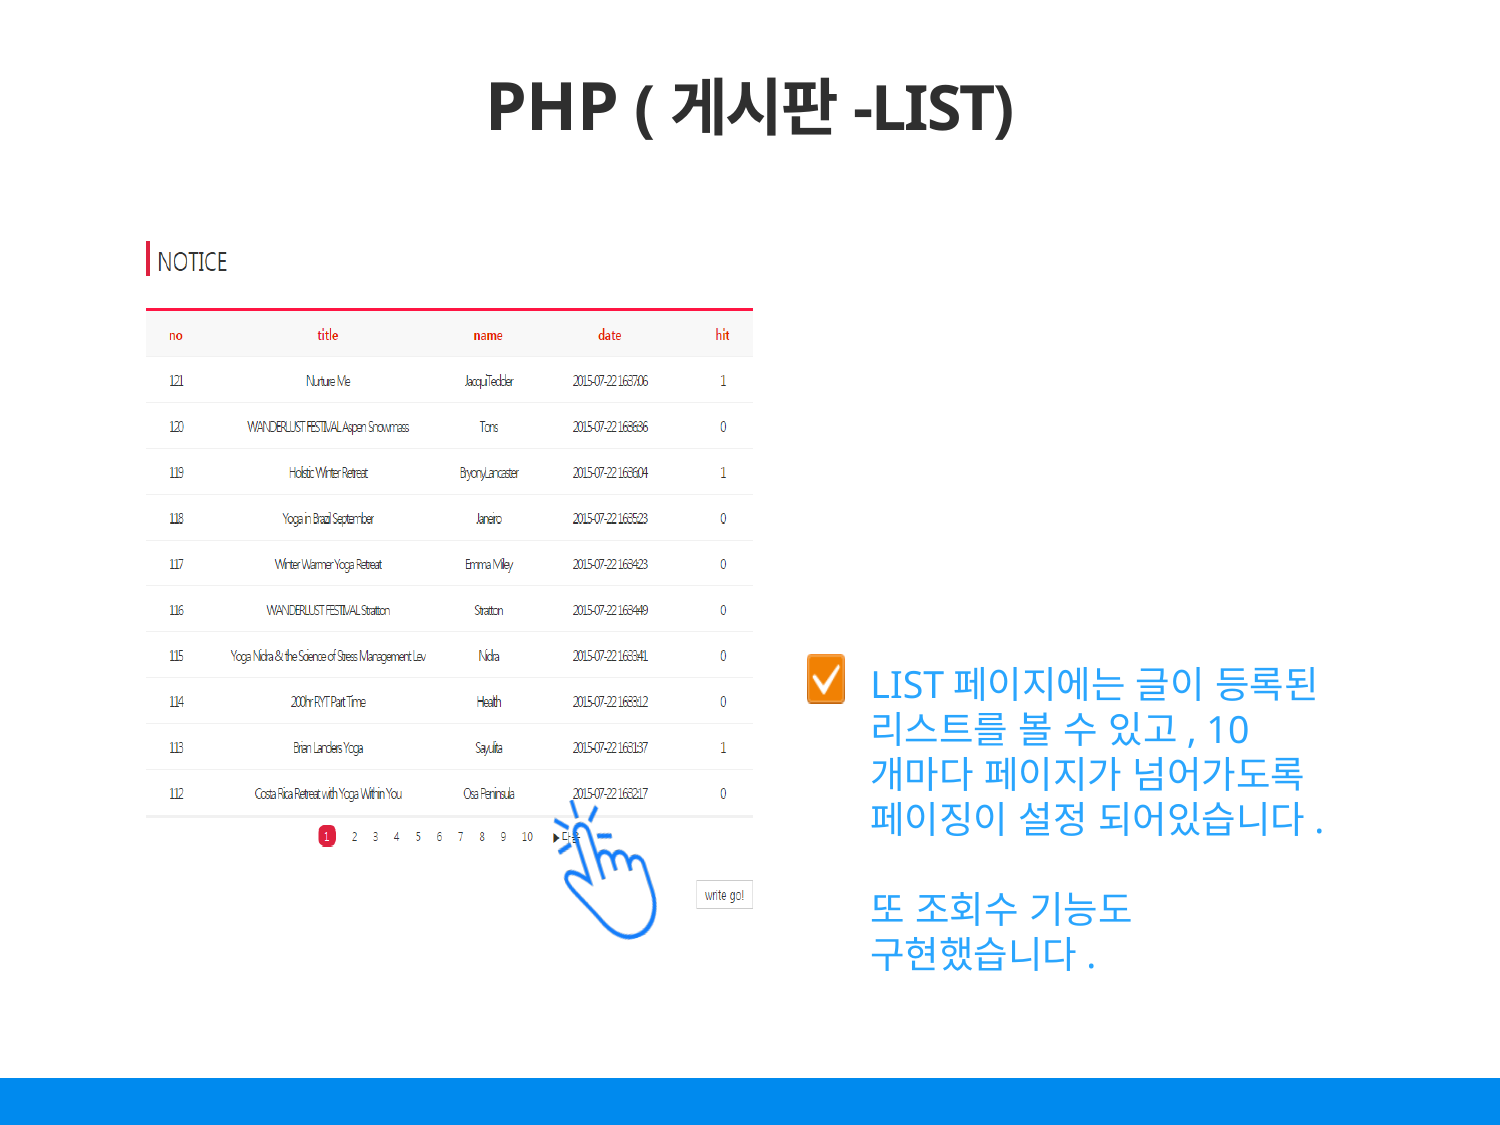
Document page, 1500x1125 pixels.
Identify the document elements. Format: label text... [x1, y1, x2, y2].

text_box PHP (게시판-LIST) [131, 59, 1369, 158]
picture [807, 654, 845, 705]
picture [139, 233, 760, 958]
text_box LIST페이지에는 글이 등록된 리스트를 볼 수 있고, 10개마다 페이지가 넘어가도록 페이징이 설정 되어있습니다. 또 조회수 기능도 구현했습니다. [855, 654, 1354, 984]
